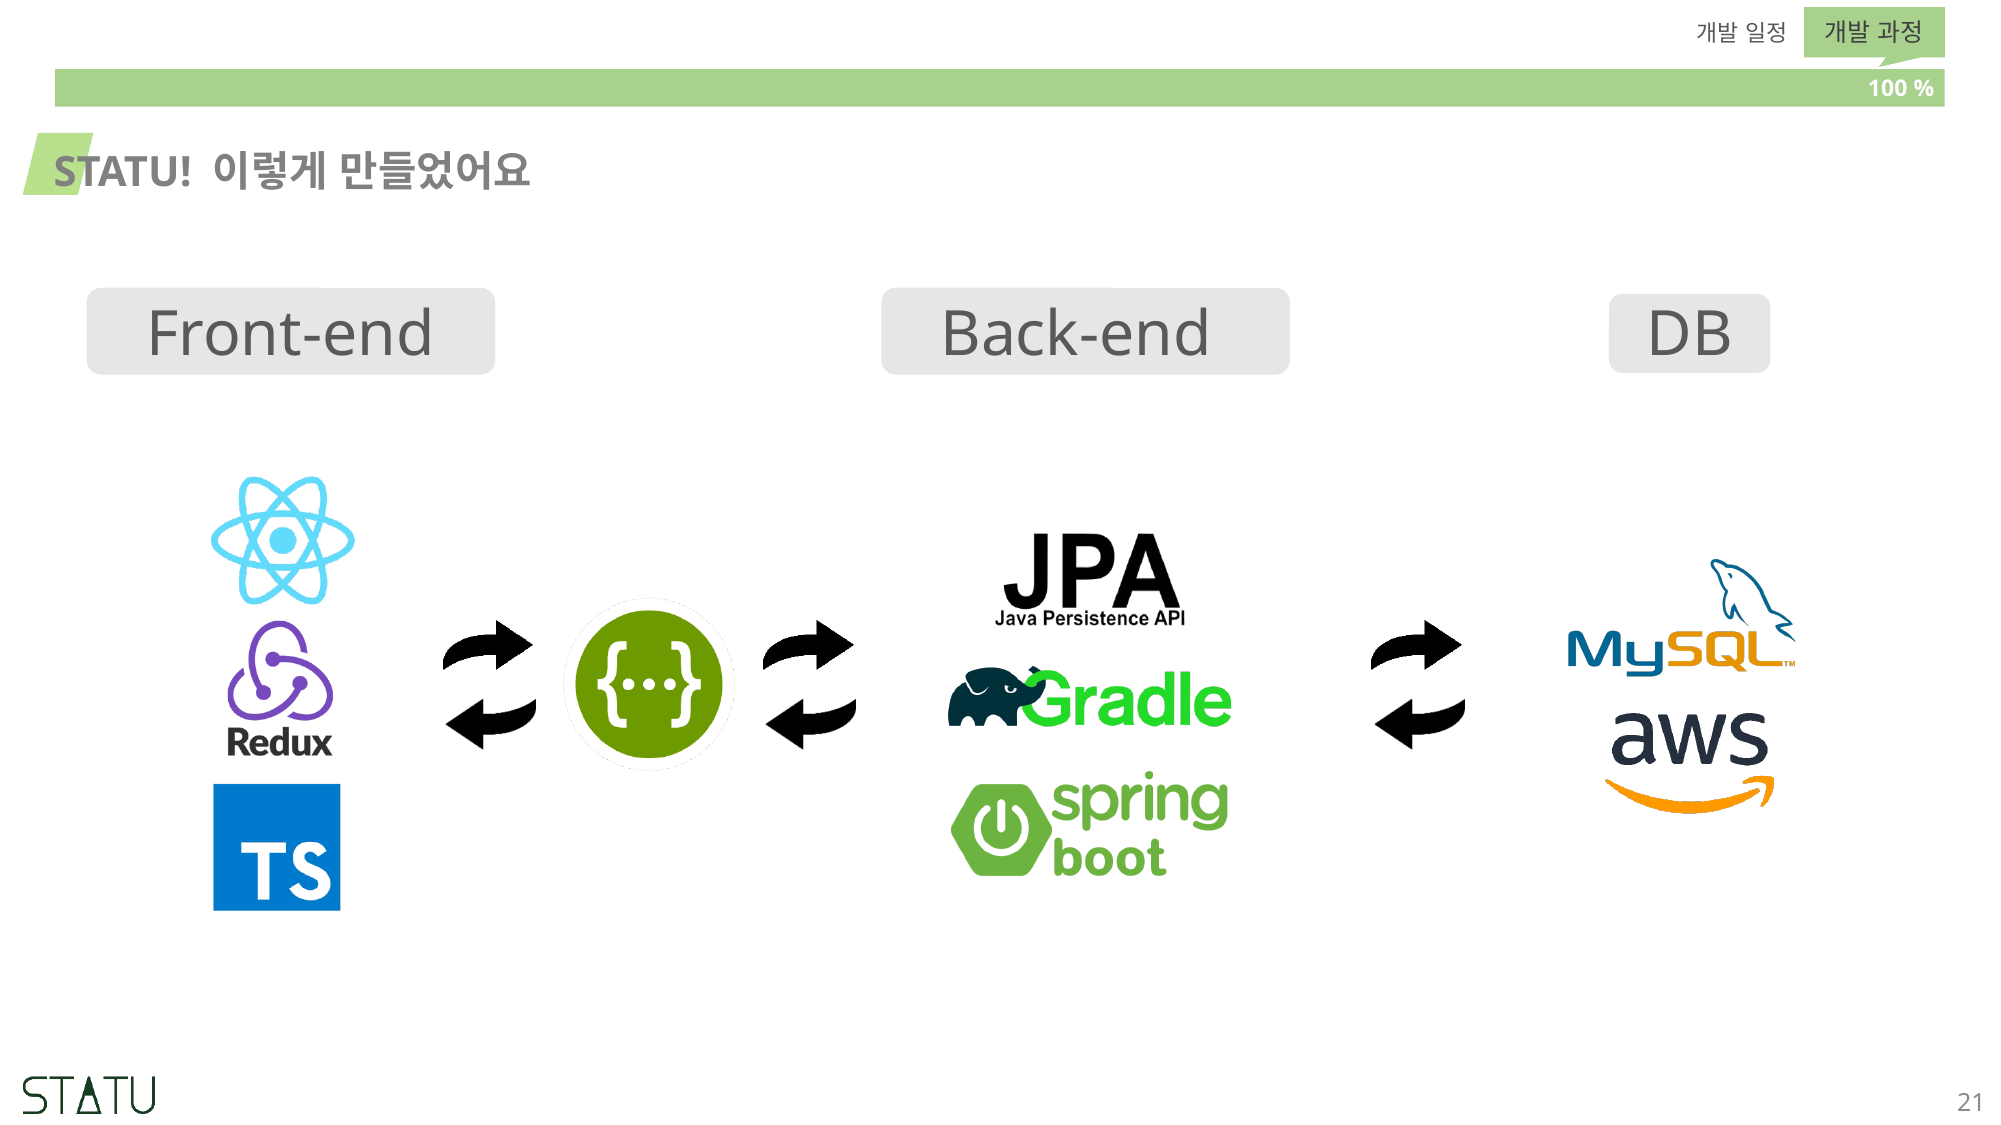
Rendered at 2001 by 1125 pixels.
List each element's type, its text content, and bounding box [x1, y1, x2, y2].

picture [1552, 551, 1827, 686]
text_box [54, 68, 1853, 108]
picture [993, 531, 1186, 627]
picture [948, 653, 1232, 751]
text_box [763, 617, 856, 752]
slide_number 21 [1550, 1073, 2000, 1125]
picture [176, 472, 383, 769]
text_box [86, 285, 496, 377]
picture [1604, 712, 1775, 815]
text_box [1608, 285, 1771, 377]
text_box [1802, 6, 1946, 69]
text_box 개발 일정 [1681, 10, 1803, 53]
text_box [442, 617, 536, 752]
picture [211, 782, 341, 912]
text_box STATU! 이렇게 만들었어요 [38, 137, 550, 213]
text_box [881, 285, 1290, 377]
text_box 개발 과정 [1806, 9, 1943, 55]
picture [948, 754, 1232, 904]
text_box 100 % [1853, 66, 1950, 109]
picture [563, 597, 736, 771]
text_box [1371, 617, 1465, 752]
picture [0, 1065, 177, 1125]
